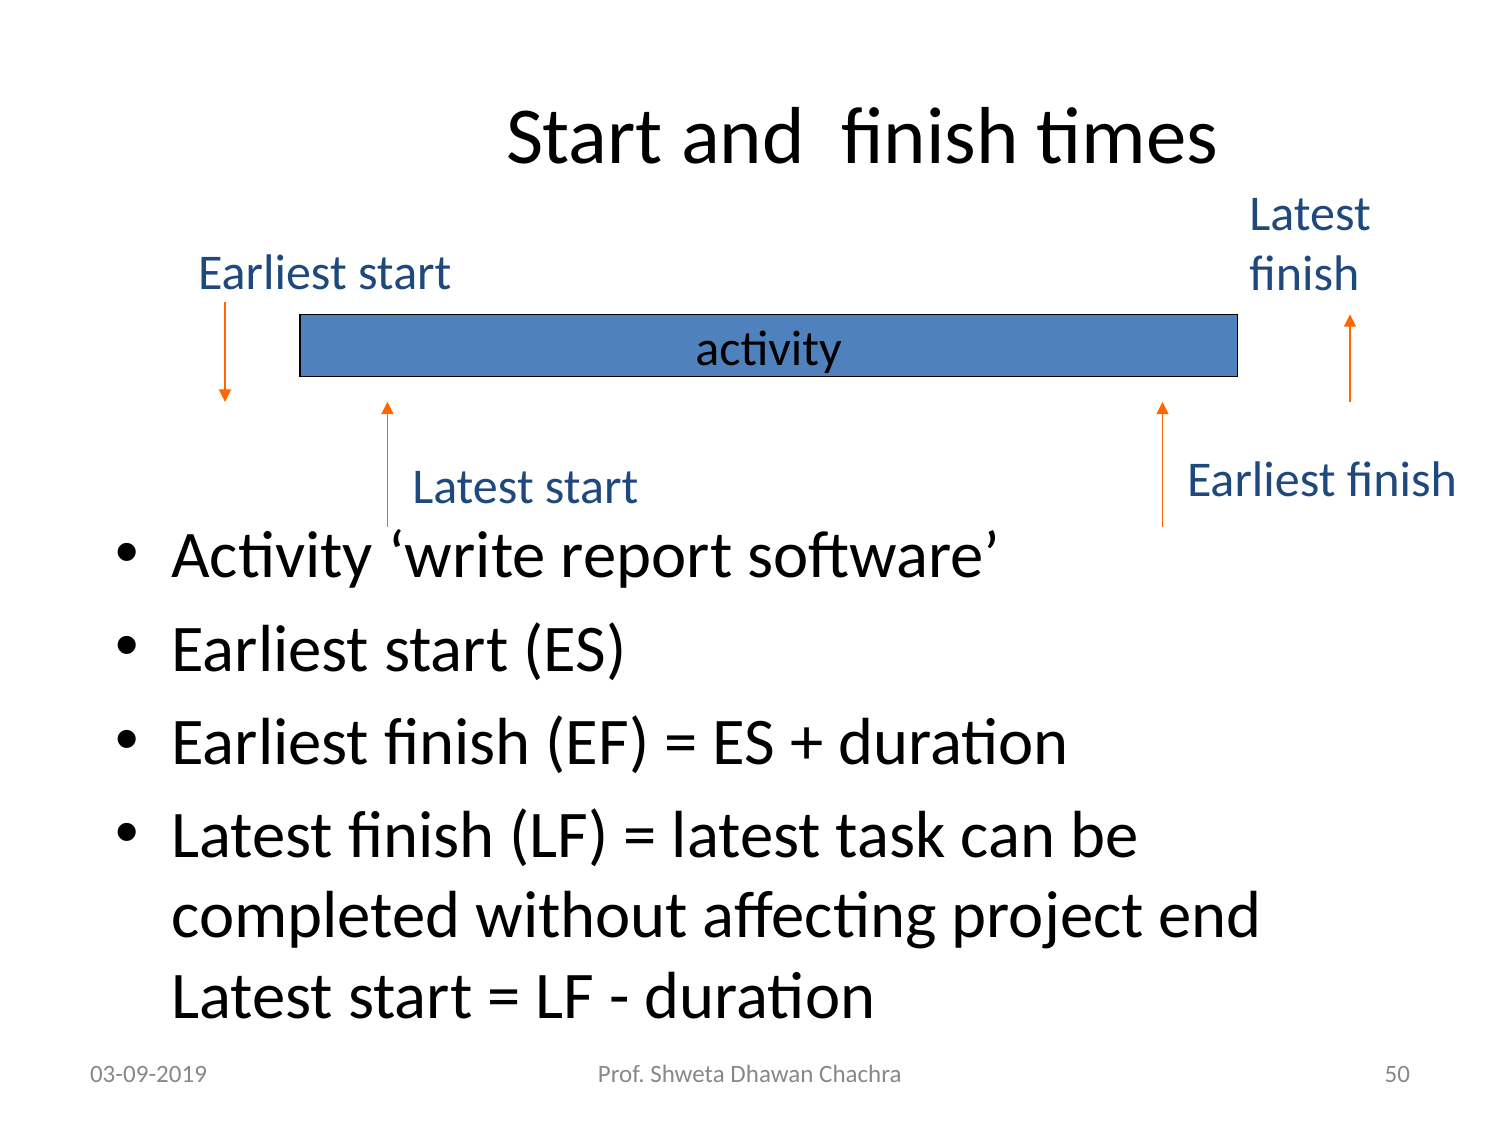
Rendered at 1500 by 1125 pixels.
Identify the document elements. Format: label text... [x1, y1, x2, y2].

text_box Earliest start [183, 231, 492, 307]
title Start and finish times [225, 75, 1500, 188]
text_box Latest start [397, 445, 675, 521]
text_box activity [300, 314, 1238, 377]
slide_number ‹#› [1074, 1042, 1425, 1103]
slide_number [75, 1042, 425, 1103]
text_box Earliest finish [1172, 439, 1500, 515]
text_box Latest finish [1234, 172, 1401, 308]
list Activity ‘write report software’ Earliest start (ES) Earliest finish (EF) = ES + duration Latest finish (LF) = latest task can be completed without affecting project end Latest start = LF - duration [100, 503, 1451, 1068]
footer Prof. Shweta Dhawan Chachra [512, 1042, 988, 1103]
